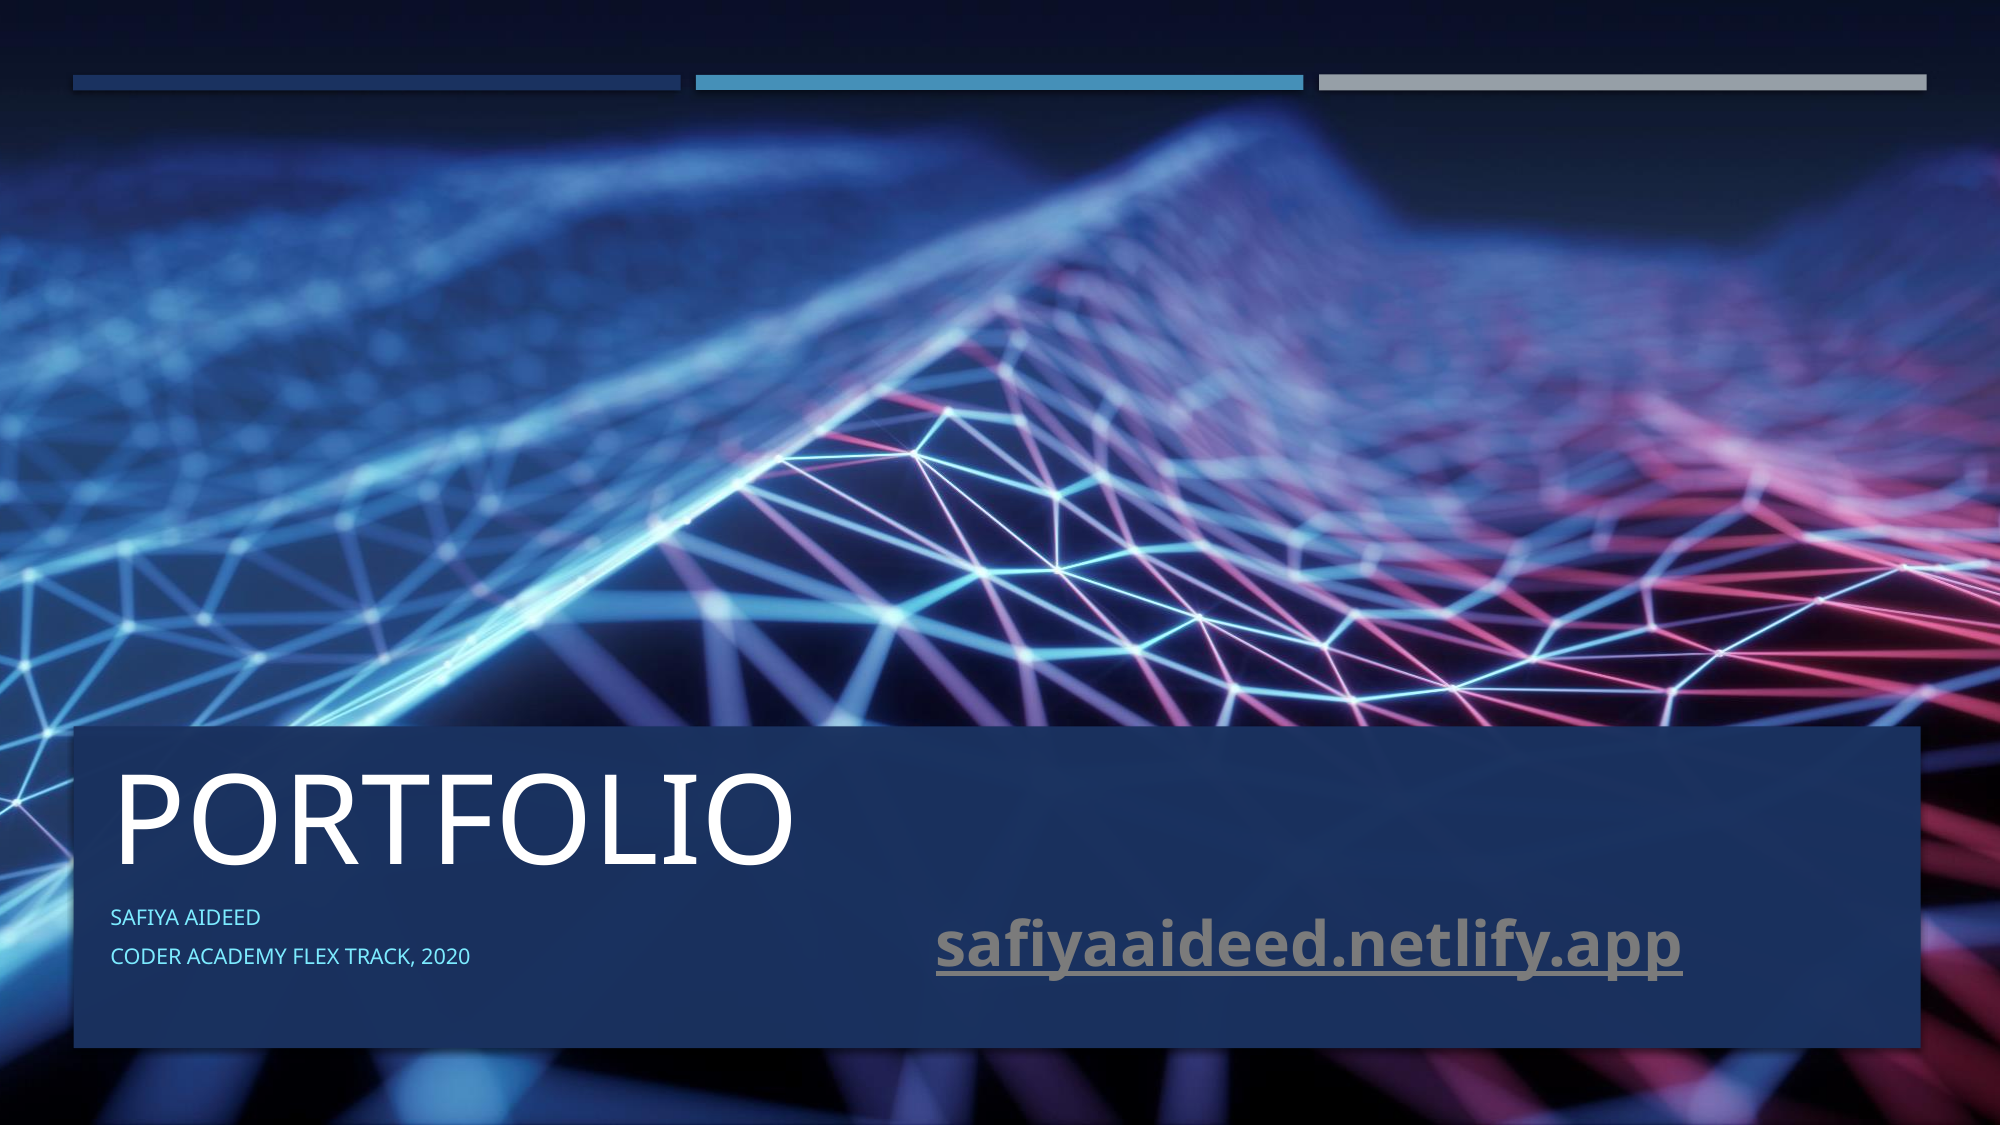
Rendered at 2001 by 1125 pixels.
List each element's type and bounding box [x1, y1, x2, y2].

text_box [72, 73, 1928, 92]
picture [0, 0, 2000, 1125]
